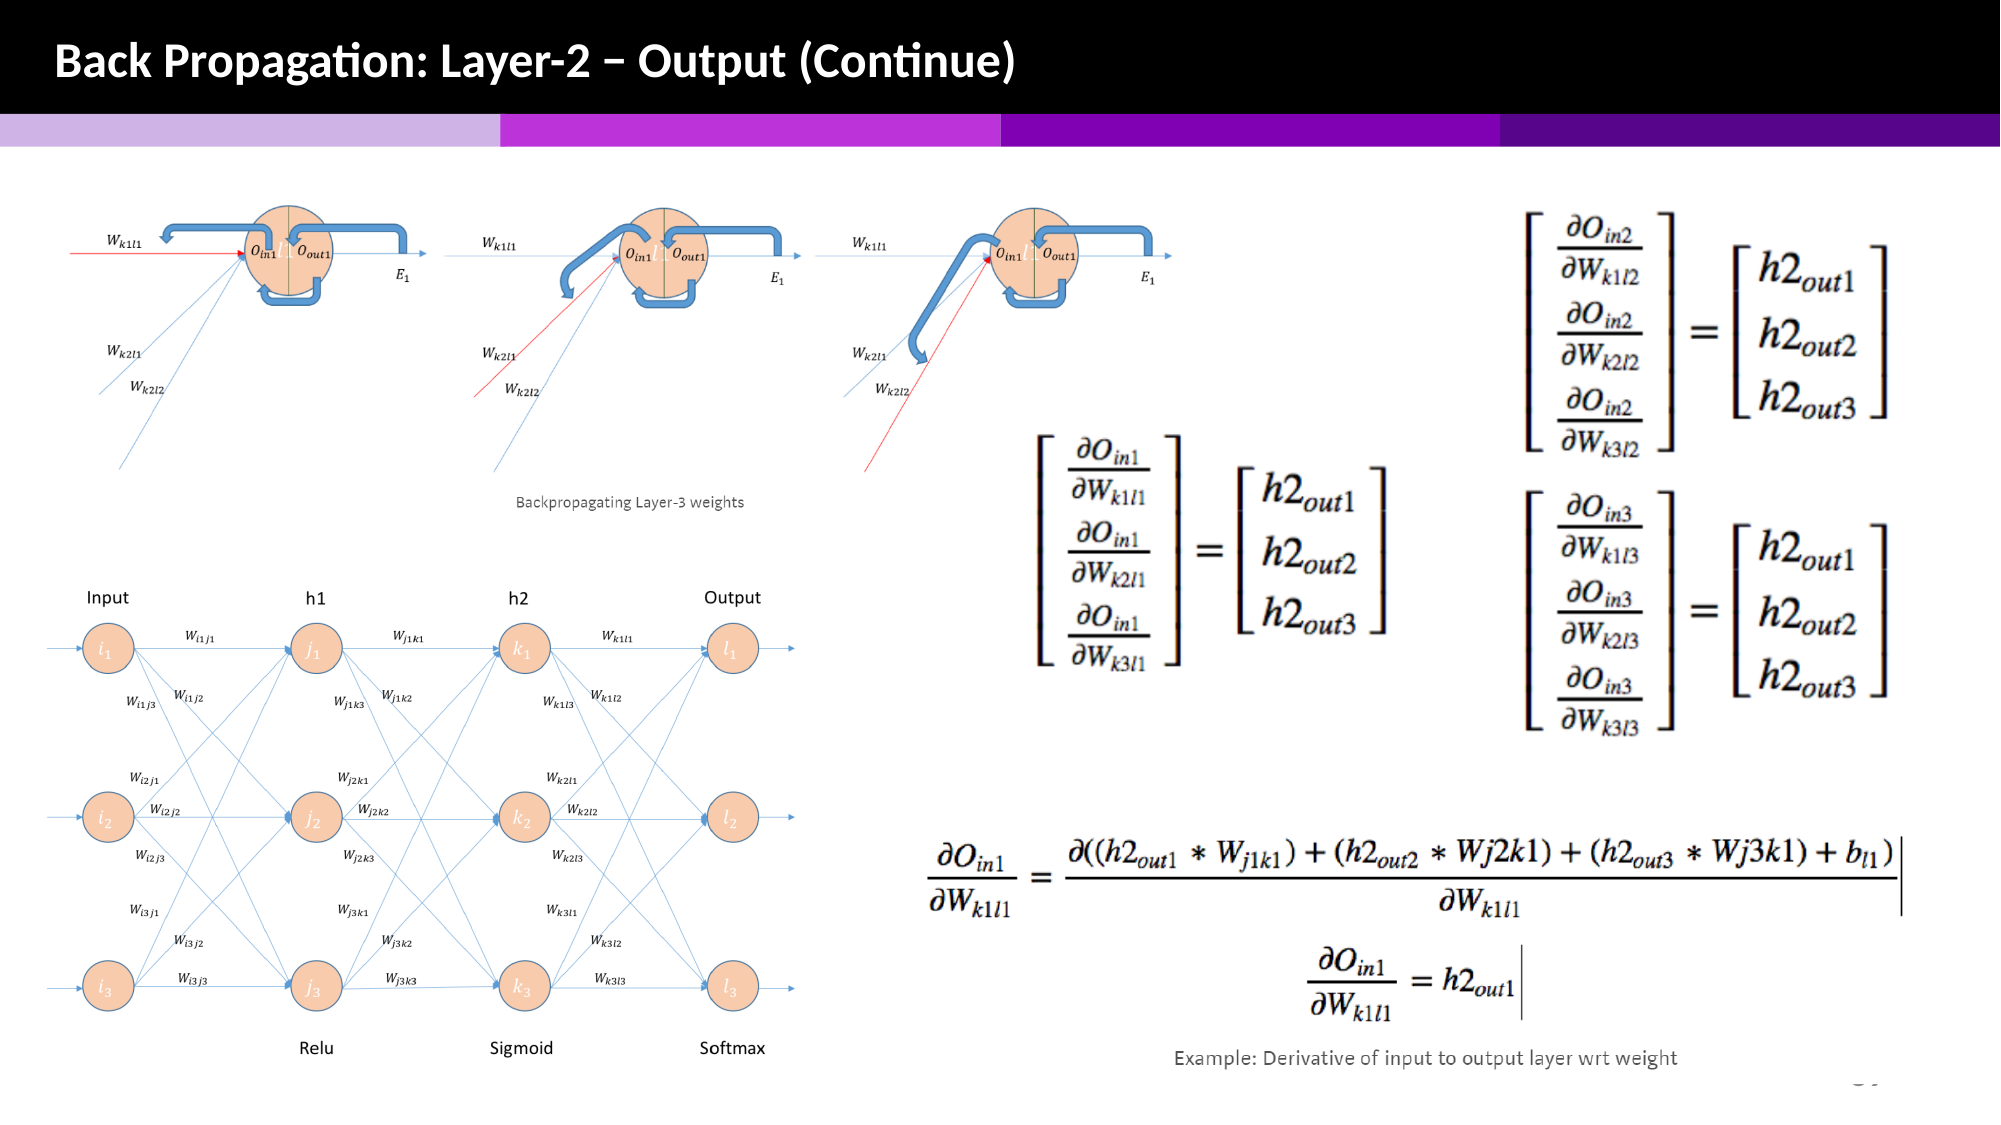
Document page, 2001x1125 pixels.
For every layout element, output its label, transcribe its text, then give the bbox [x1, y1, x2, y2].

picture [39, 153, 1397, 695]
picture [1494, 189, 1898, 757]
list Back Propagation: Layer-2 − Output (Continue) [39, 1, 1964, 114]
picture [39, 580, 1948, 1084]
